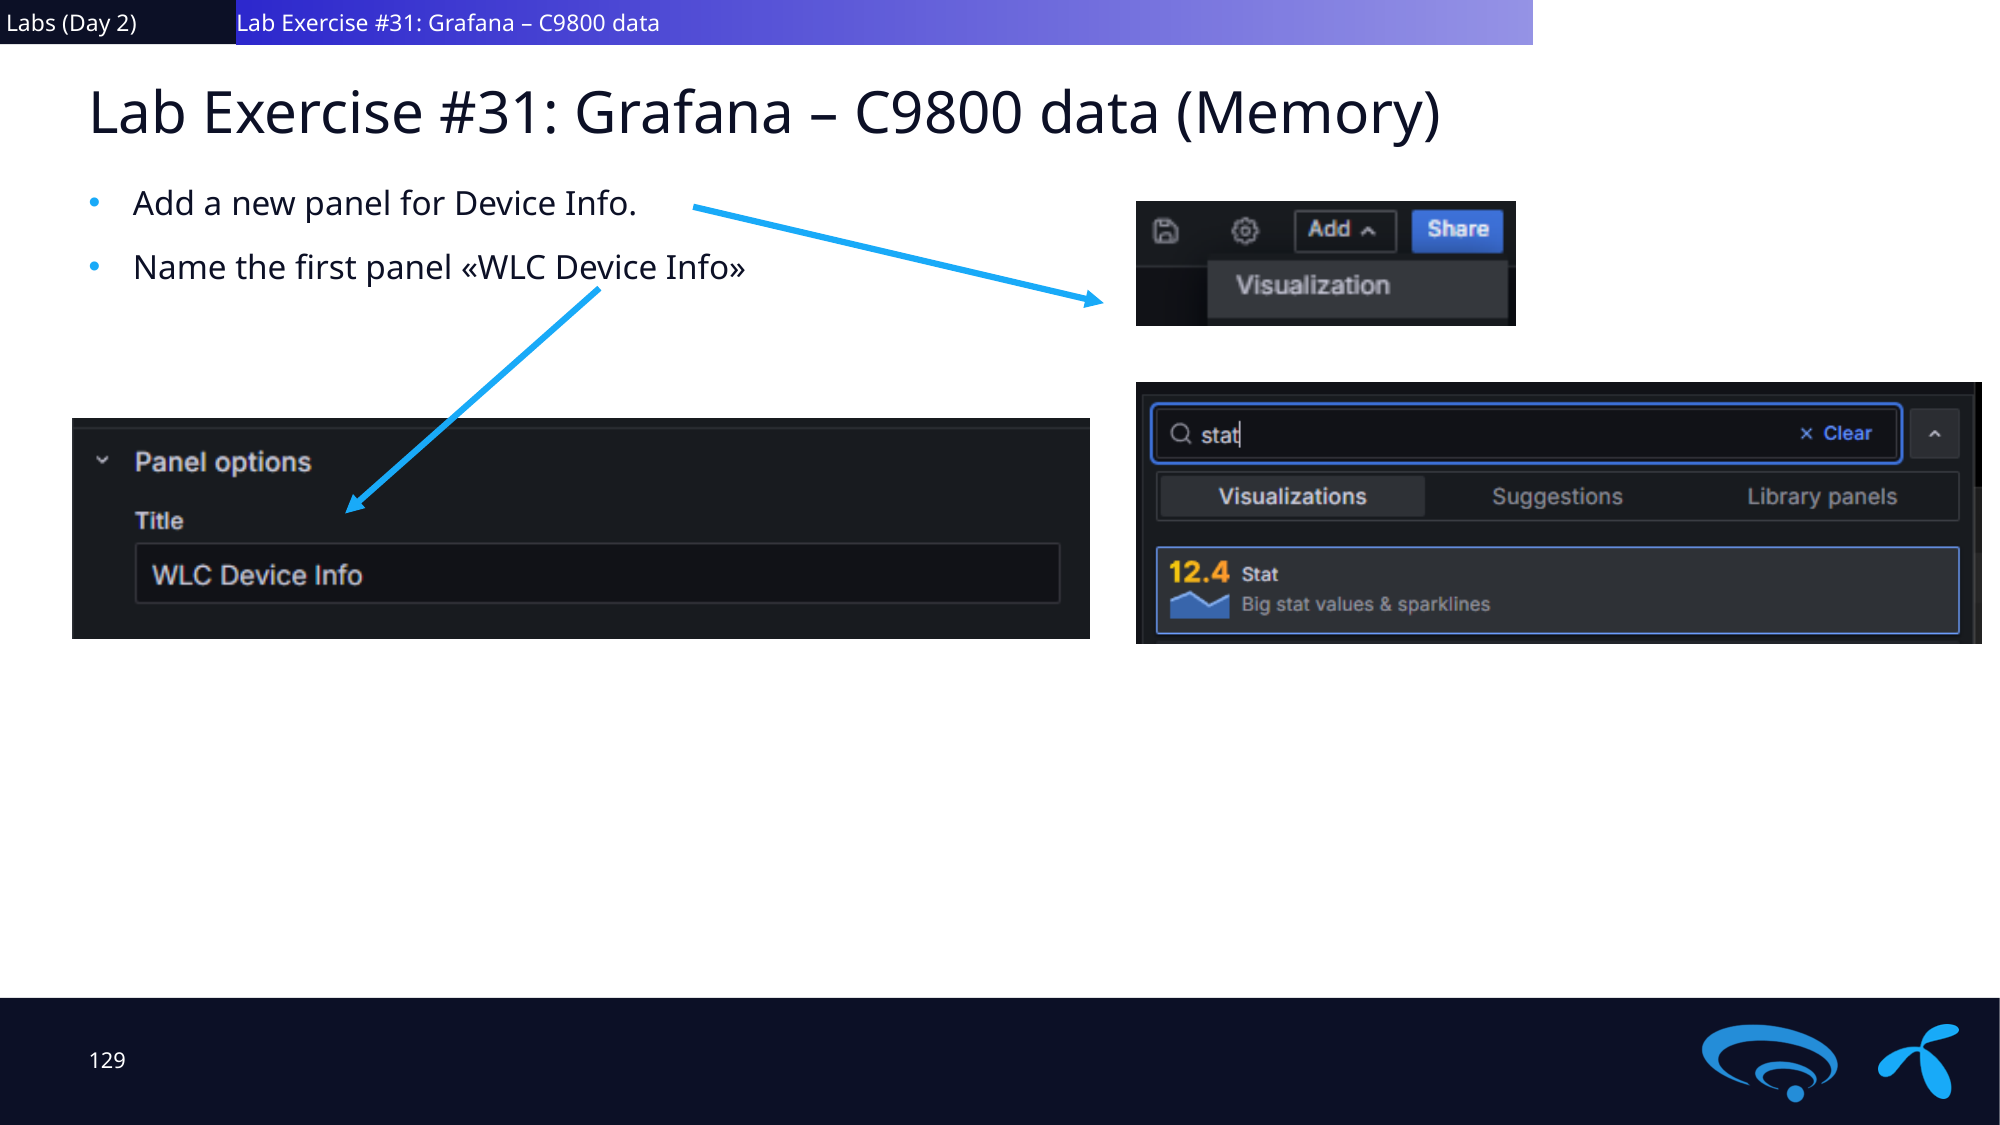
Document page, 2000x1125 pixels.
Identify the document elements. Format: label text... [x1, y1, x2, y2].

picture [72, 418, 1090, 640]
picture [1694, 1006, 1843, 1119]
picture [1878, 1024, 1959, 1099]
picture [1136, 382, 1983, 645]
picture [1136, 200, 1516, 327]
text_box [344, 287, 600, 514]
text_box Lab Exercise #31: Grafana – C9800 data [236, 0, 1533, 45]
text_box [692, 206, 1105, 304]
title Lab Exercise #31: Grafana – C9800 data (Memory) [88, 70, 1911, 160]
footer Labs (Day 2) [0, 0, 236, 45]
text_box Add a new panel for Device Info. Name the first panel «WLC Device Info» [88, 148, 1808, 1125]
